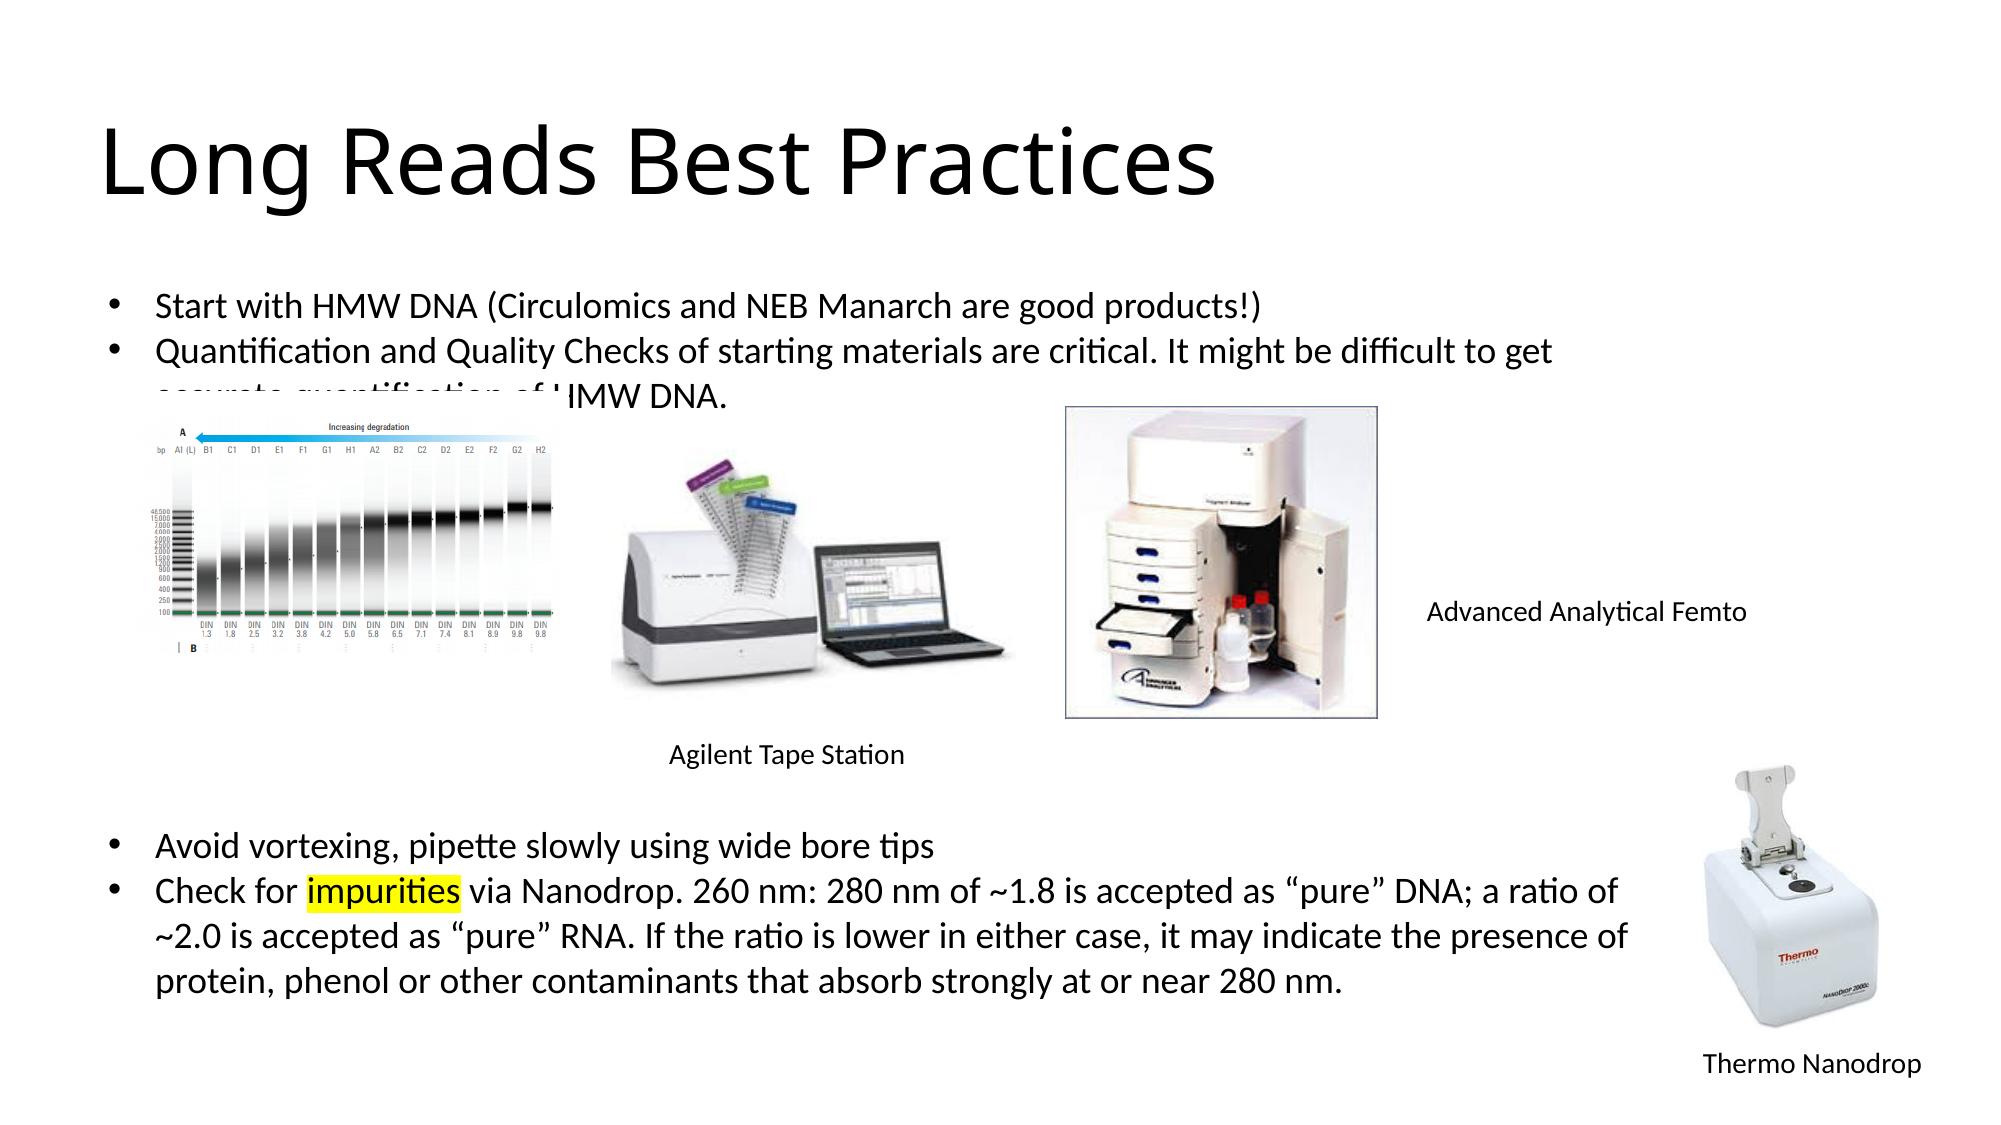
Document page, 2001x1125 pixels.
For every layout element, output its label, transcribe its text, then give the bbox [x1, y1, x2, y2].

picture [1065, 406, 1378, 719]
picture [611, 424, 1016, 728]
text_box Advanced Analytical Femto [1412, 585, 1810, 636]
text_box Agilent Tape Station [654, 727, 1053, 778]
picture [135, 391, 569, 677]
title Long Reads Best Practices [83, 56, 1809, 274]
text_box Start with HMW DNA (Circulomics and NEB Manarch are good products!) Quantification and Quality Checks of starting materials are critical. It might be difficult to get accurate quantification of HMW DNA. Avoid vortexing, pipette slowly using wide bore tips Check for impurities via Nanodrop. 260 nm: 280 nm of ~1.8 is accepted as “pure” DNA; a ratio of ~2.0 is accepted as “pure” RNA. If the ratio is lower in either case, it may indicate the presence of protein, phenol or other contaminants that absorb strongly at or near 280 nm. [93, 273, 1703, 1099]
text_box Thermo Nanodrop [1688, 1037, 2000, 1087]
picture [1702, 763, 1880, 1030]
